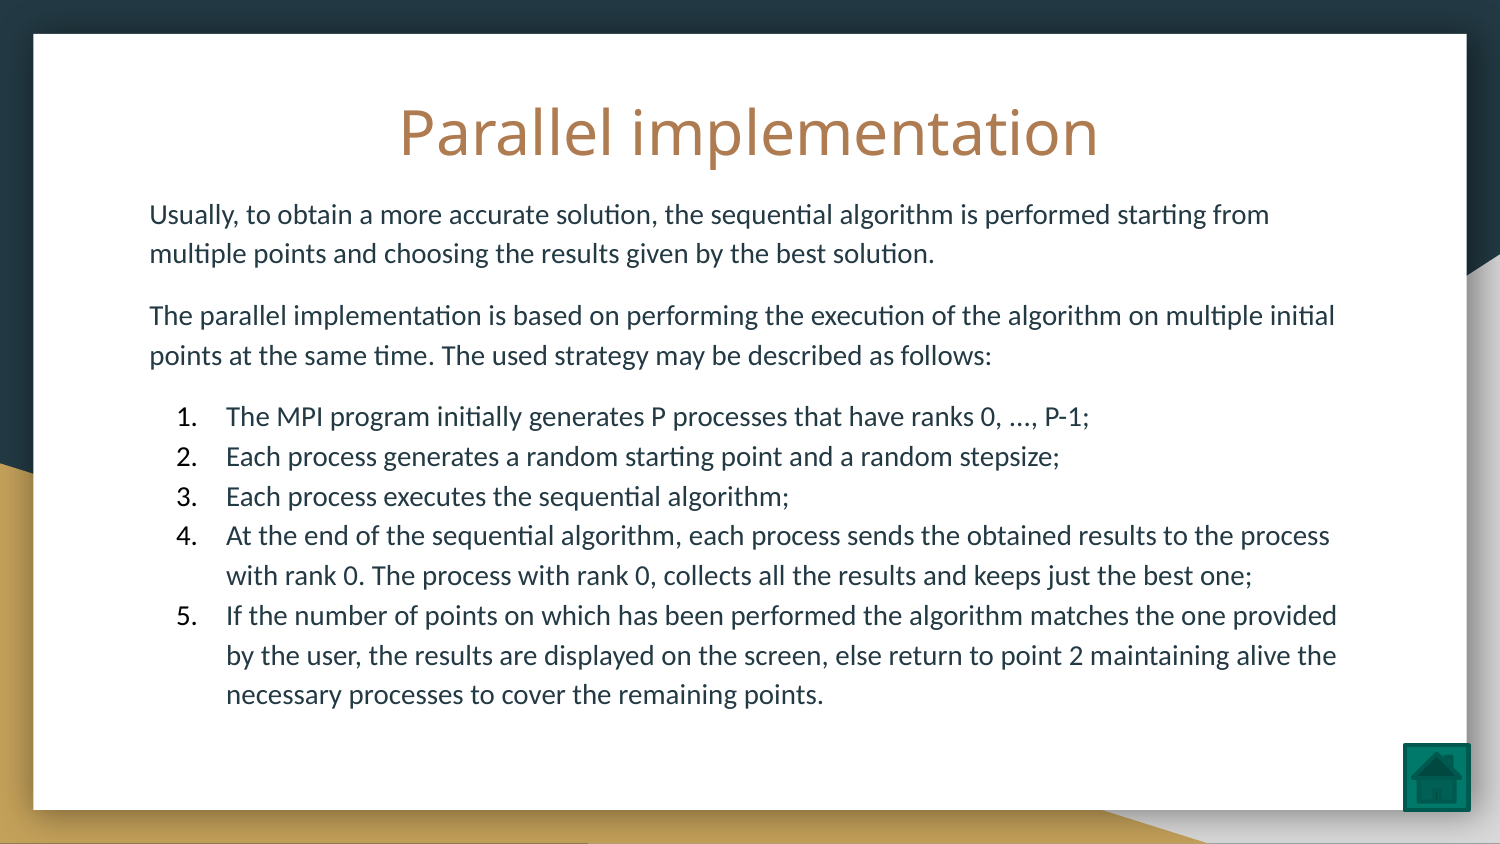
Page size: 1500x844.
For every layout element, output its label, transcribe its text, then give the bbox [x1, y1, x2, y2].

title Parallel implementation [134, 78, 1366, 175]
text_box [1403, 743, 1471, 812]
list Usually, to obtain a more accurate solution, the sequential algorithm is performed starting from multiple points and choosing the results given by the best solution. The parallel implementation is based on performing the execution of the algorithm on multiple initial points at the same time. The used strategy may be described as follows: The MPI program initially generates P processes that have ranks 0, ..., P-1; Each process generates a random starting point and a random stepsize; Each process executes the sequential algorithm; At the end of the sequential algorithm, each process sends the obtained results to the process with rank 0. The process with rank 0, collects all the results and keeps just the best one; If the number of points on which has been performed the algorithm matches the one provided by the user, the results are displayed on the screen, else return to point 2 maintaining alive the necessary processes to cover the remaining points. [134, 175, 1366, 737]
